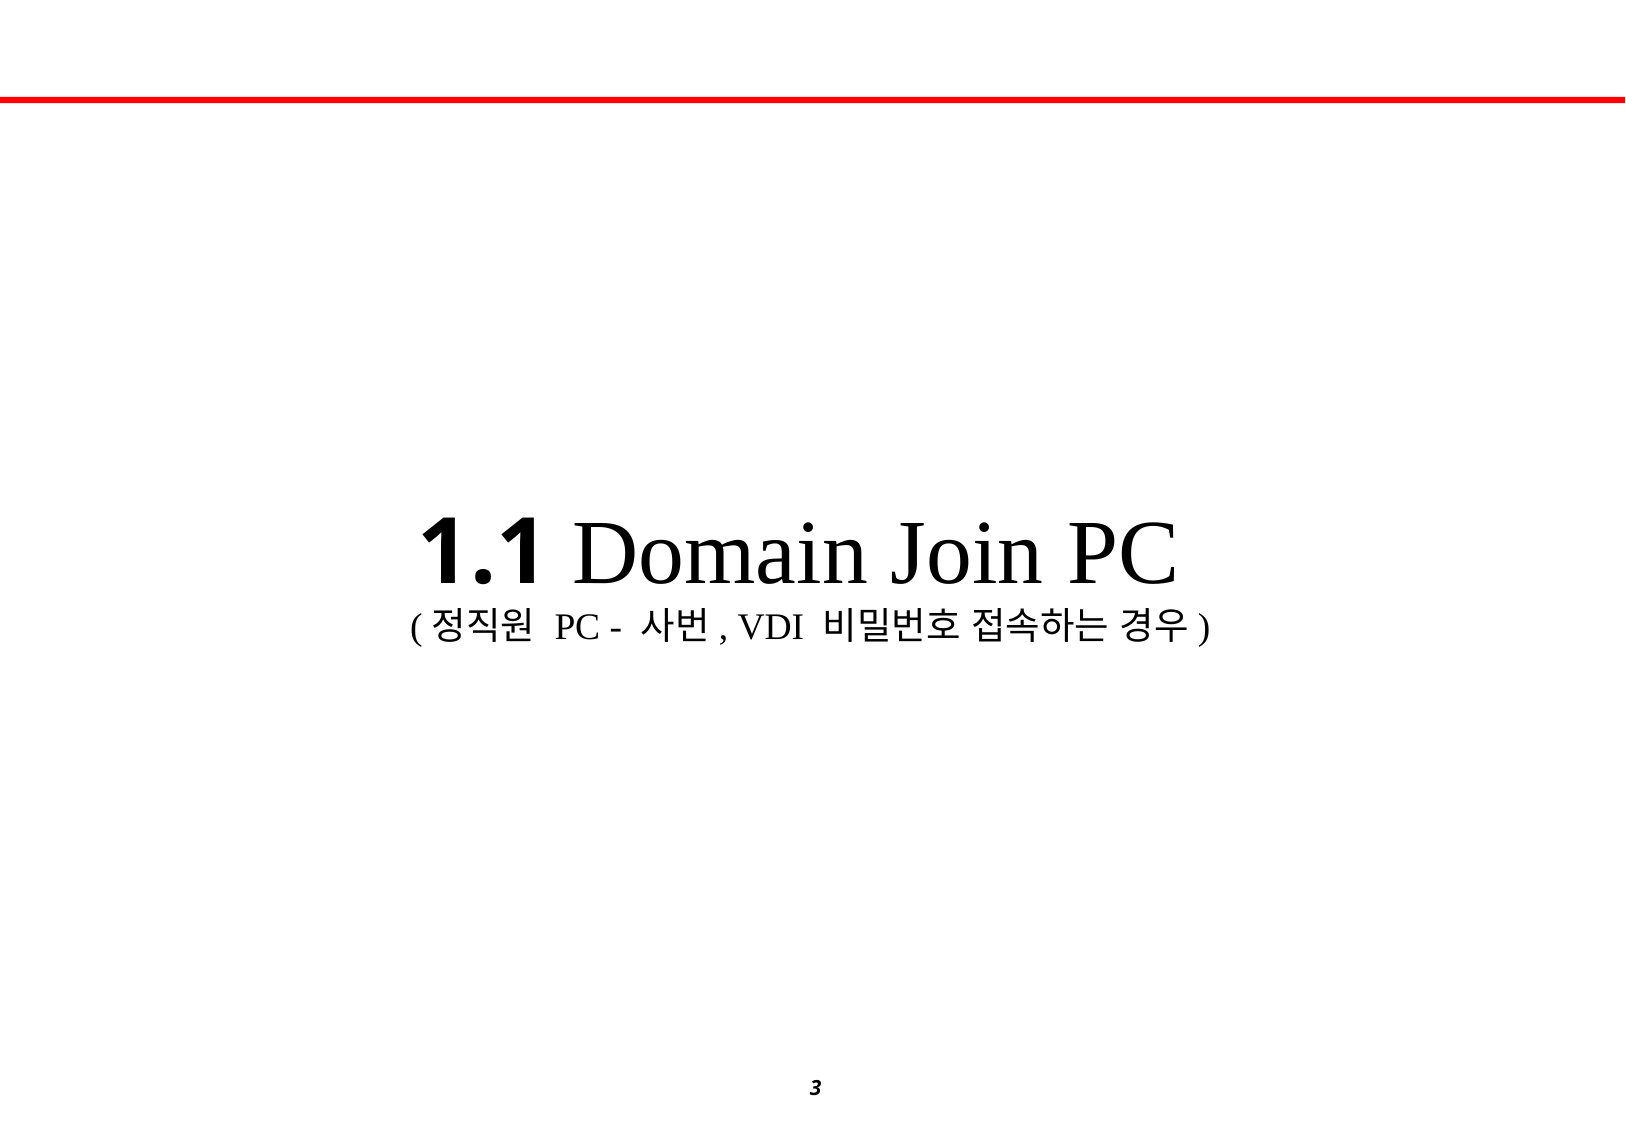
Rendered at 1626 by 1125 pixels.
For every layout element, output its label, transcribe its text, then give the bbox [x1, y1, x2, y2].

list 1.1 Domain Join PC (정직원 PC - 사번, VDI 비밀번호 접속하는 경우) [56, 116, 1565, 1024]
